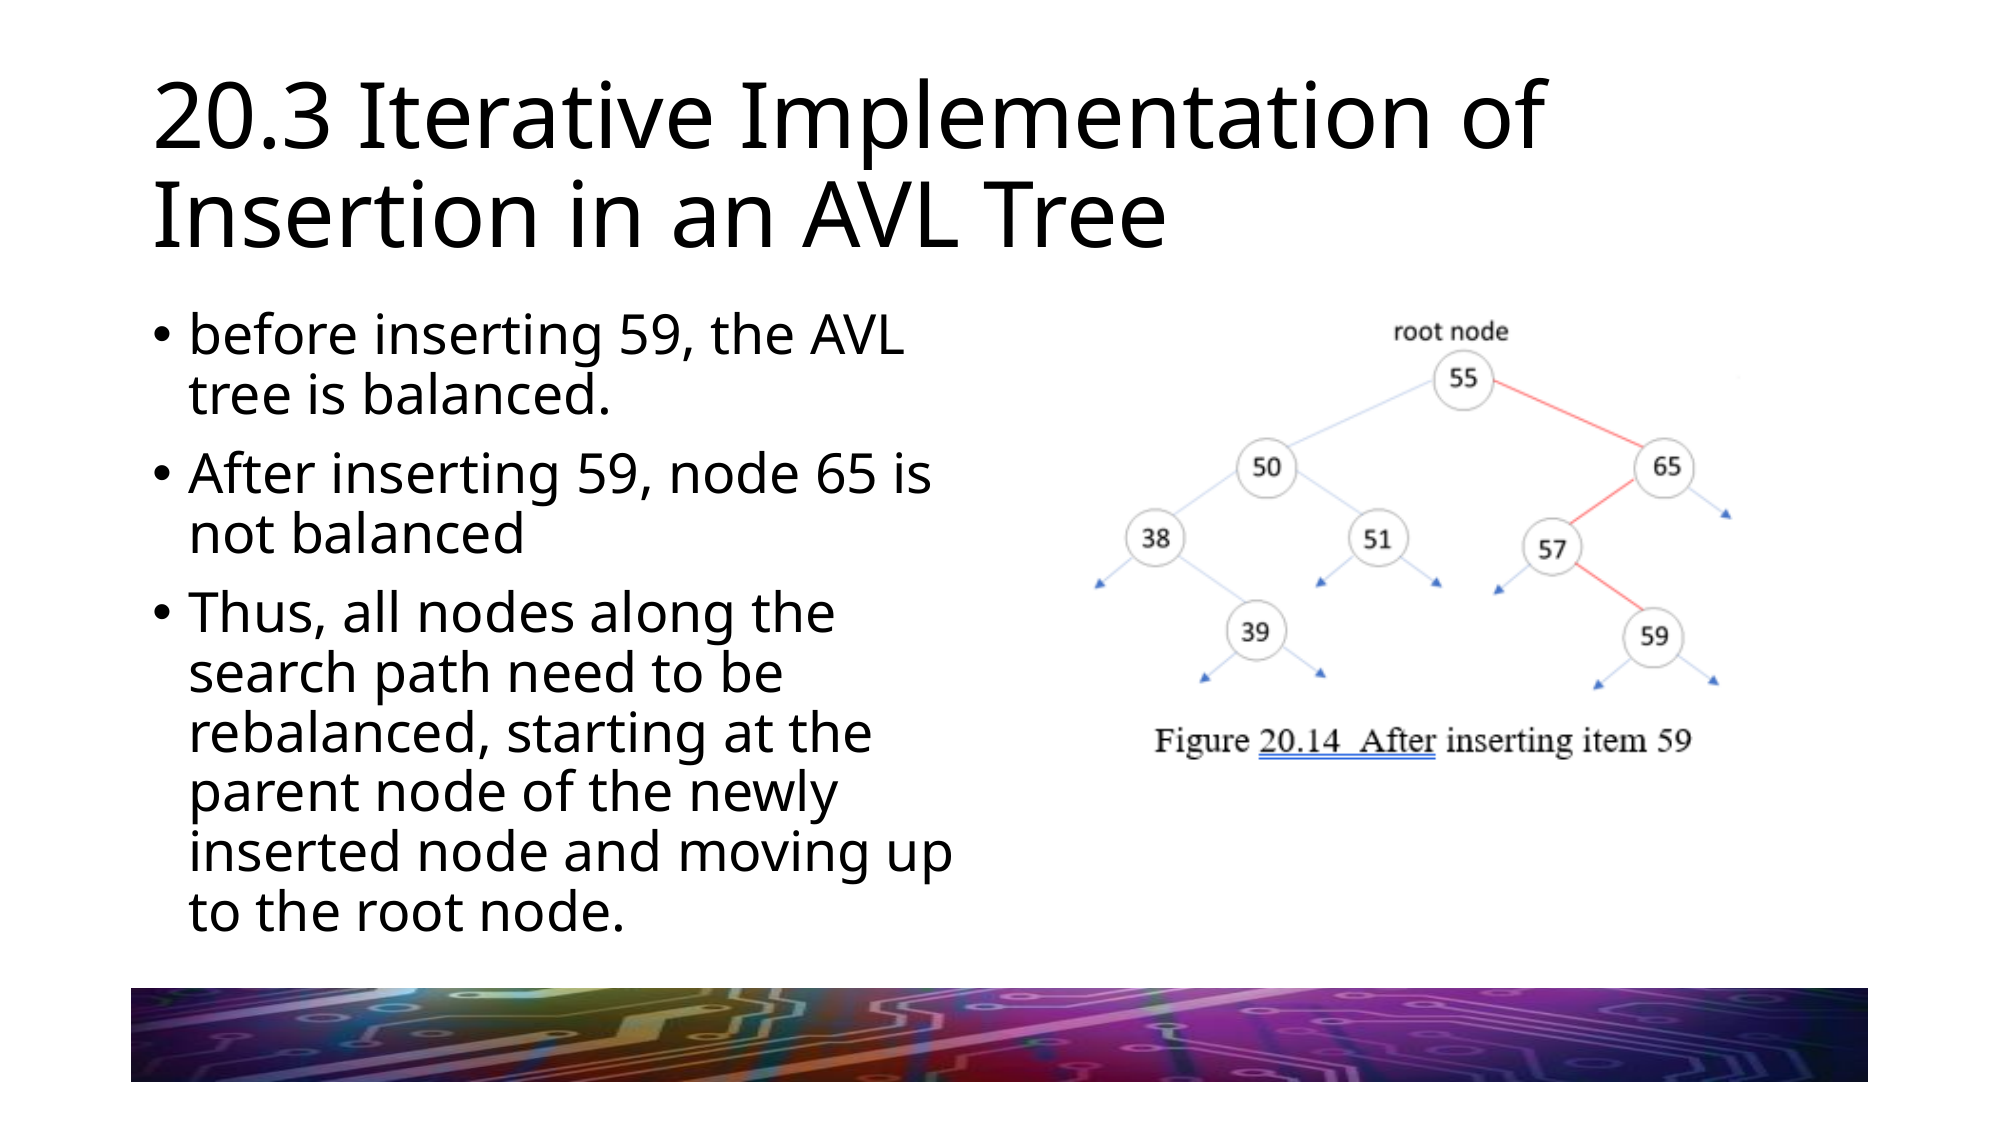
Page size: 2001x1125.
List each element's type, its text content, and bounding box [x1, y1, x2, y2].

list before inserting 59, the AVL tree is balanced. After inserting 59, node 65 is not balanced Thus, all nodes along the search path need to be rebalanced, starting at the parent node of the newly inserted node and moving up to the root node. [137, 299, 1019, 957]
picture [131, 988, 1869, 1083]
title 20.3 Iterative Implementation of Insertion in an AVL Tree [137, 59, 1863, 278]
picture [1088, 298, 1770, 779]
